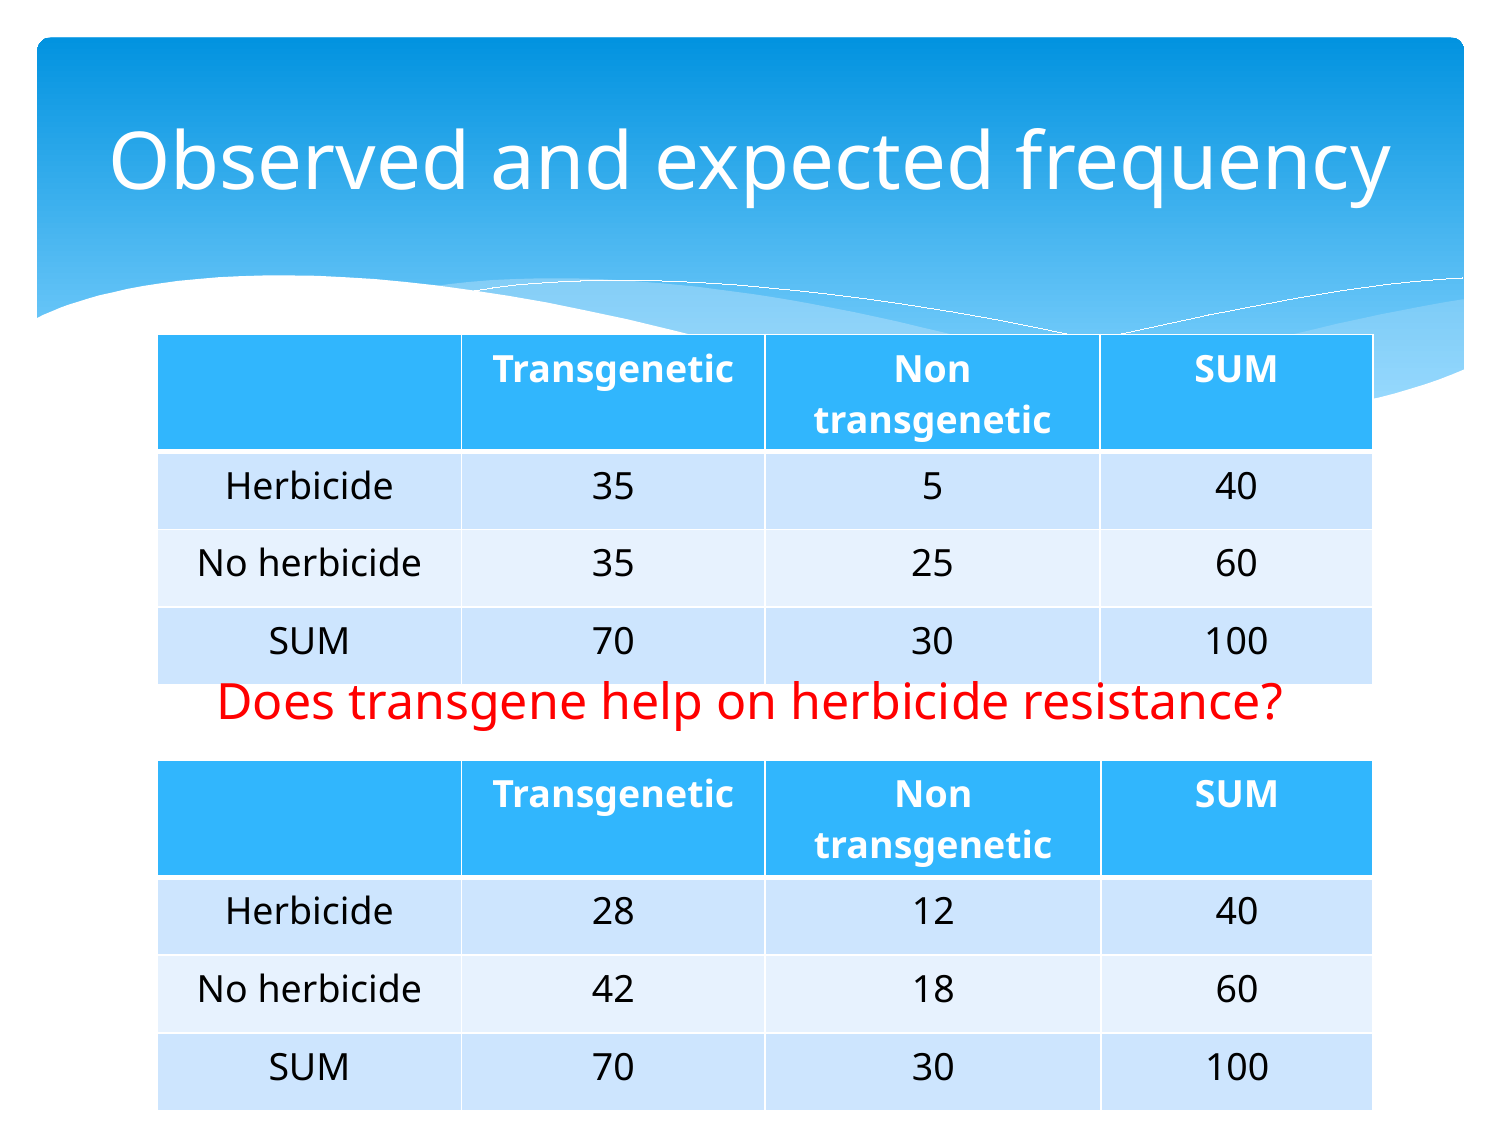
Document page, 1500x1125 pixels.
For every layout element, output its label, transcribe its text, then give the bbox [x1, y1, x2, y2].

table_cell 40 [1101, 454, 1372, 529]
table_cell 70 [462, 1034, 764, 1110]
table_cell No herbicide [158, 956, 461, 1032]
table_cell 5 [766, 454, 1099, 529]
table_header Non transgenetic [766, 761, 1100, 875]
table_cell 40 [1102, 880, 1372, 954]
table_cell SUM [158, 608, 461, 645]
table_header Non transgenetic [766, 335, 1099, 449]
table_header [158, 761, 461, 875]
table_cell 35 [462, 454, 764, 529]
table_cell 42 [462, 956, 764, 1032]
text_box Does transgene help on herbicide resistance? [98, 645, 1401, 755]
table_cell 100 [1101, 608, 1372, 645]
table_cell 60 [1101, 530, 1372, 606]
table_header SUM [1101, 335, 1372, 449]
table_cell 60 [1102, 956, 1372, 1032]
table_cell Herbicide [158, 880, 461, 954]
table_header Transgenetic [462, 335, 764, 449]
table_cell 18 [766, 956, 1100, 1032]
table_header [158, 335, 461, 449]
table_cell 70 [462, 608, 764, 645]
table_cell Herbicide [158, 454, 461, 529]
table_cell 35 [462, 530, 764, 606]
table_header SUM [1102, 761, 1372, 875]
table_cell 30 [766, 608, 1099, 645]
table_cell 30 [766, 1034, 1100, 1110]
table_cell SUM [158, 1034, 461, 1110]
title Observed and expected frequency [75, 55, 1425, 261]
table_cell No herbicide [158, 530, 461, 606]
table_cell 25 [766, 530, 1099, 606]
table_cell 100 [1102, 1034, 1372, 1110]
table_header Transgenetic [462, 761, 764, 875]
table_cell 28 [462, 880, 764, 954]
table_cell 12 [766, 880, 1100, 954]
